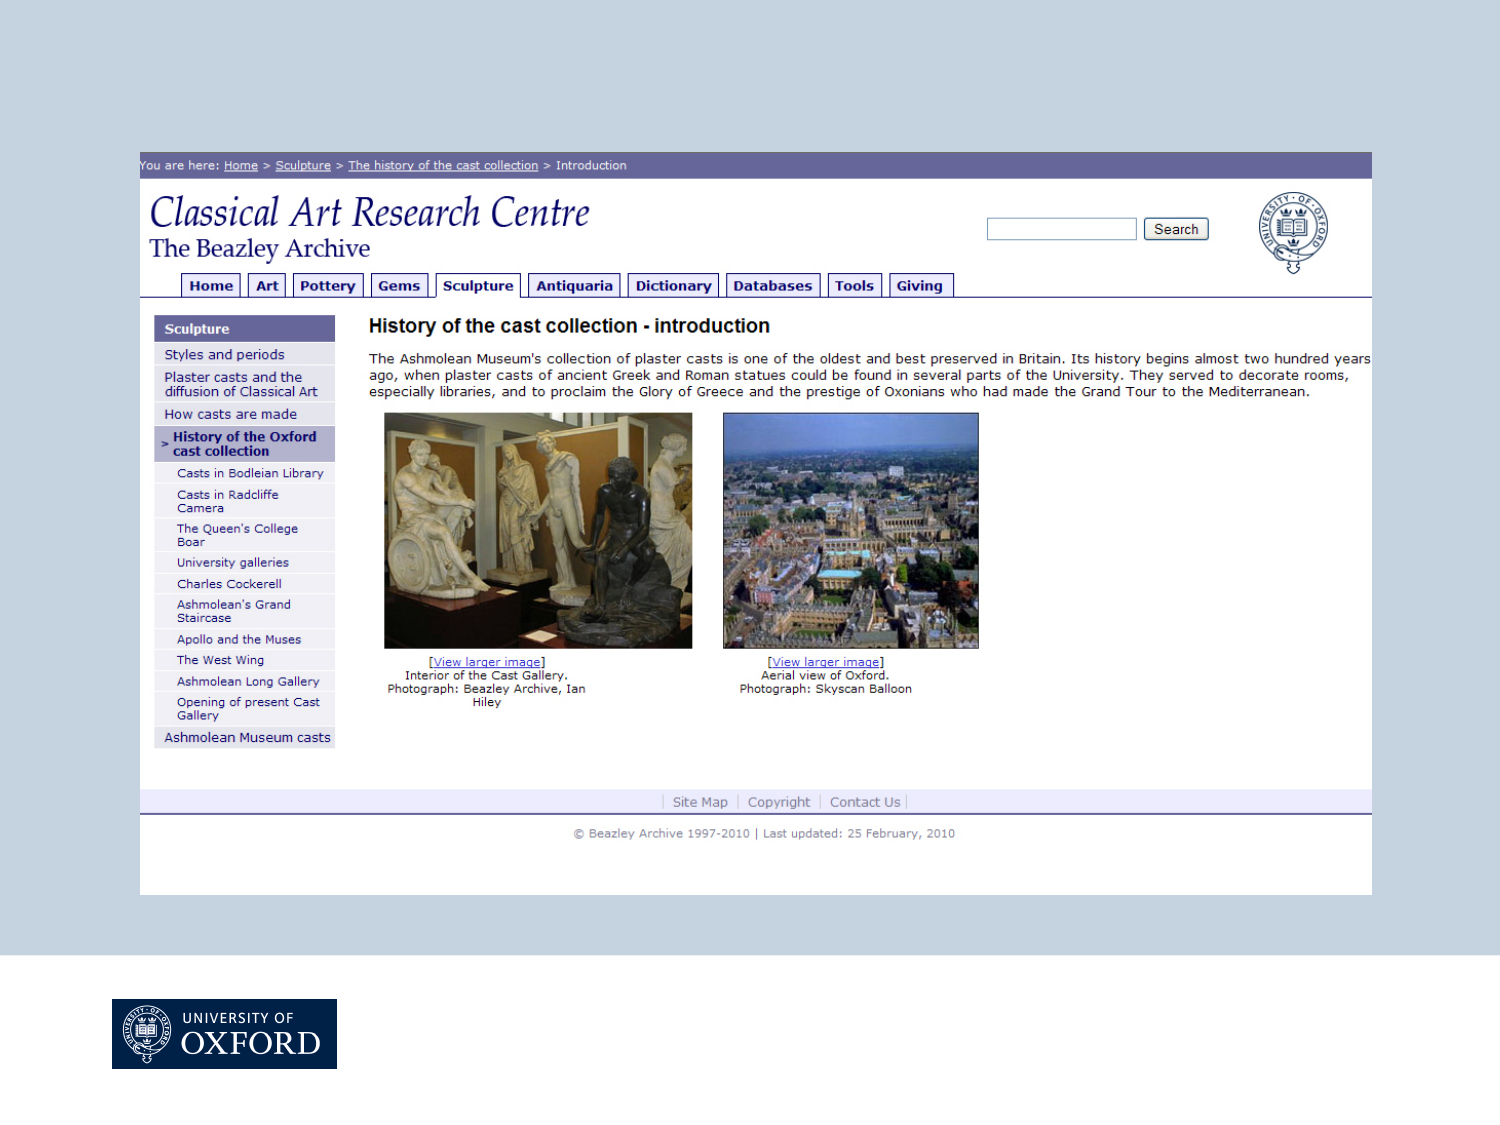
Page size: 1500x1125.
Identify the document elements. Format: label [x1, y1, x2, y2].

picture [140, 152, 1372, 895]
picture [112, 999, 337, 1069]
